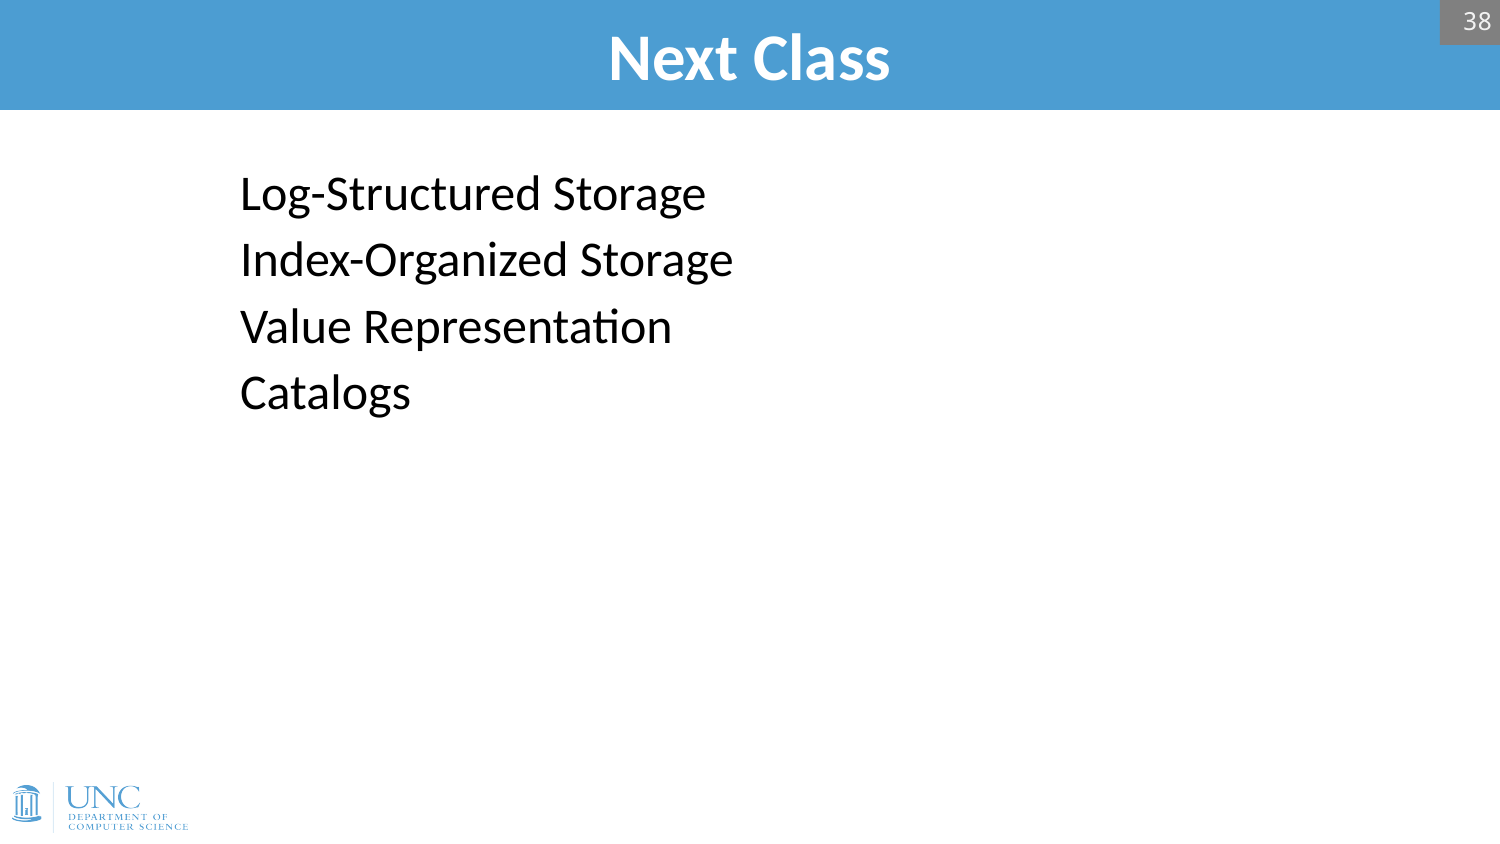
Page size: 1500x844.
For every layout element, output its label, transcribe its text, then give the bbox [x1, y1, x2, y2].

list Log-Structured Storage Index-Organized Storage Value Representation Catalogs [225, 159, 1275, 760]
title Next Class [0, 0, 1500, 110]
text_box 38 [1439, 0, 1500, 45]
picture [12, 782, 188, 833]
